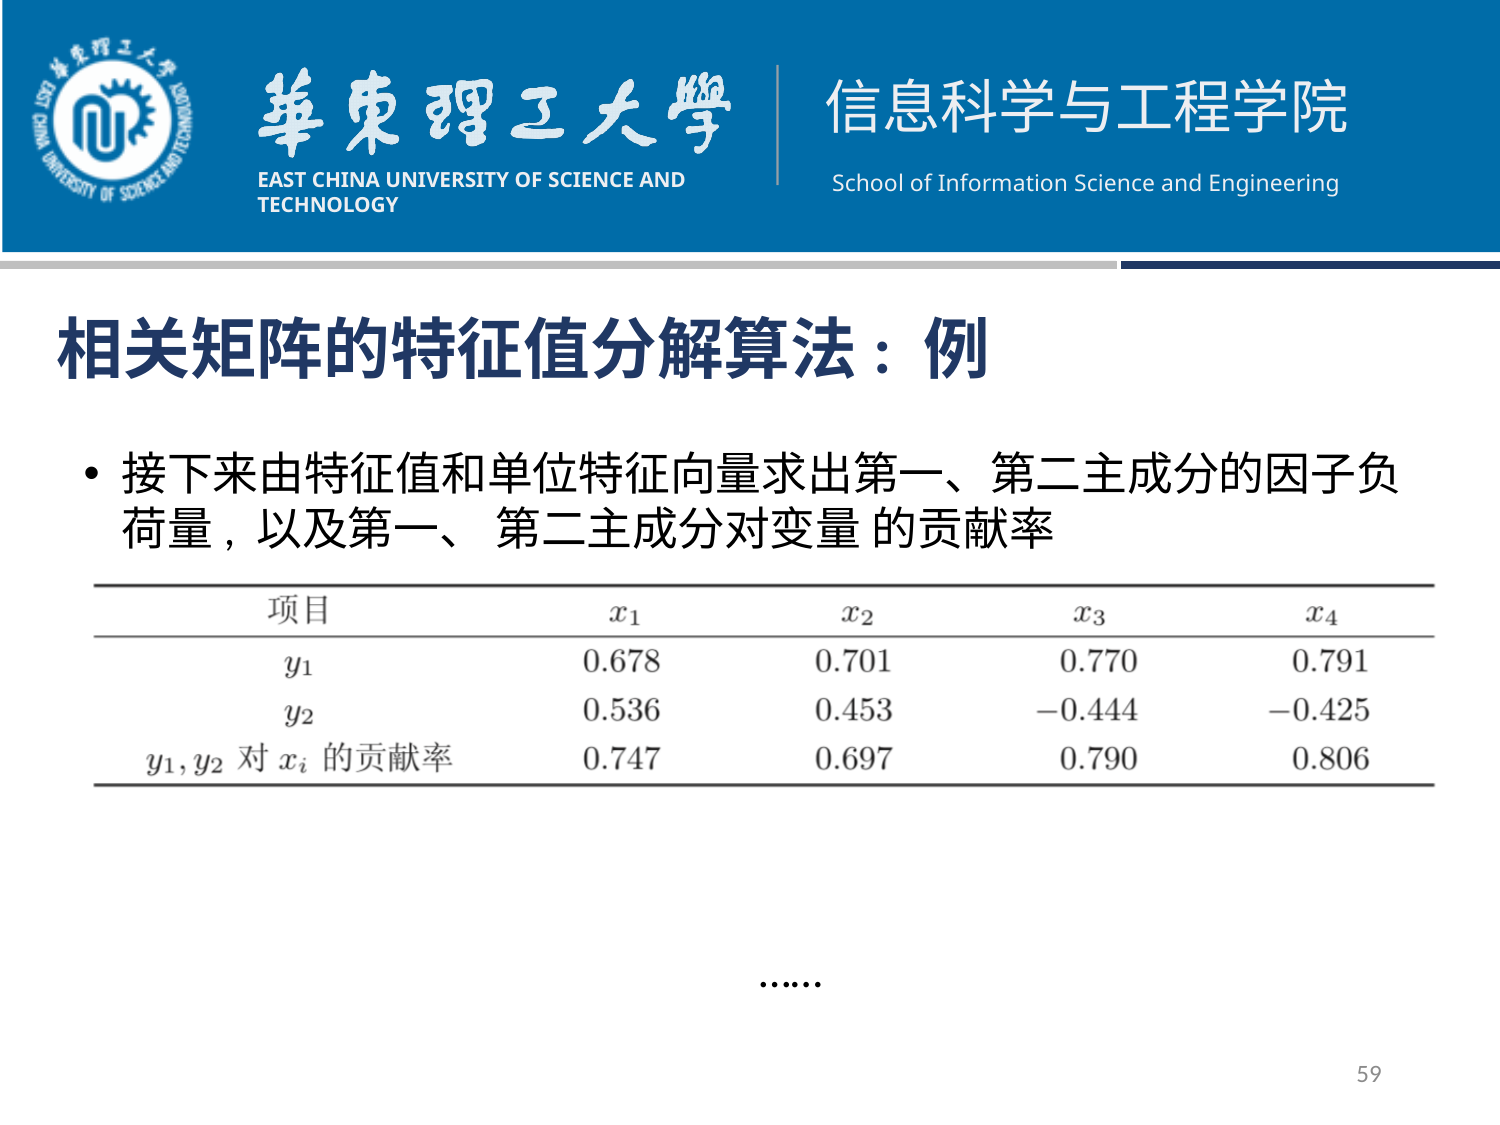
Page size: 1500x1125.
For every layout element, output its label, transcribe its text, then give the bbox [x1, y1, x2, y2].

picture [22, 32, 202, 214]
text_box 相关矩阵的特征值分解算法: 例 [45, 269, 1408, 433]
slide_number 59 [1059, 1042, 1397, 1103]
picture [89, 578, 1448, 799]
